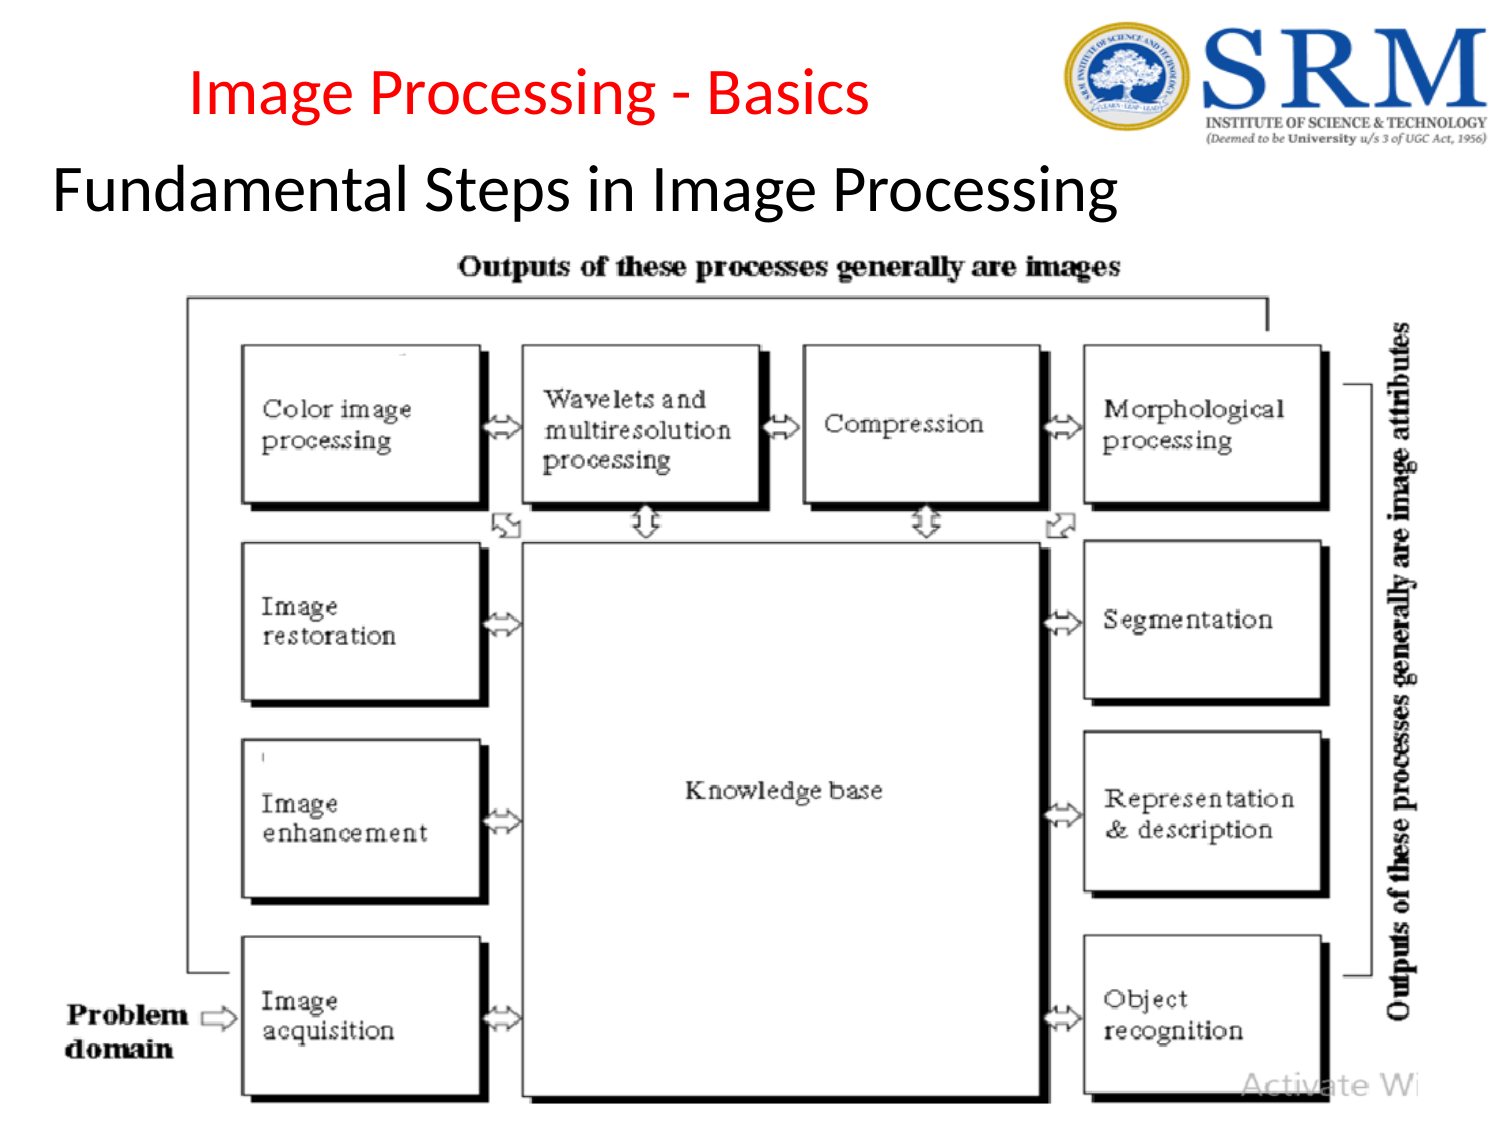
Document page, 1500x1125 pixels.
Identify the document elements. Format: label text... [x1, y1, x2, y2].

picture [1059, 0, 1500, 162]
picture [40, 249, 1429, 1105]
title Image Processing - Basics [0, 0, 1057, 175]
list Fundamental Steps in Image Processing [37, 137, 1475, 1071]
